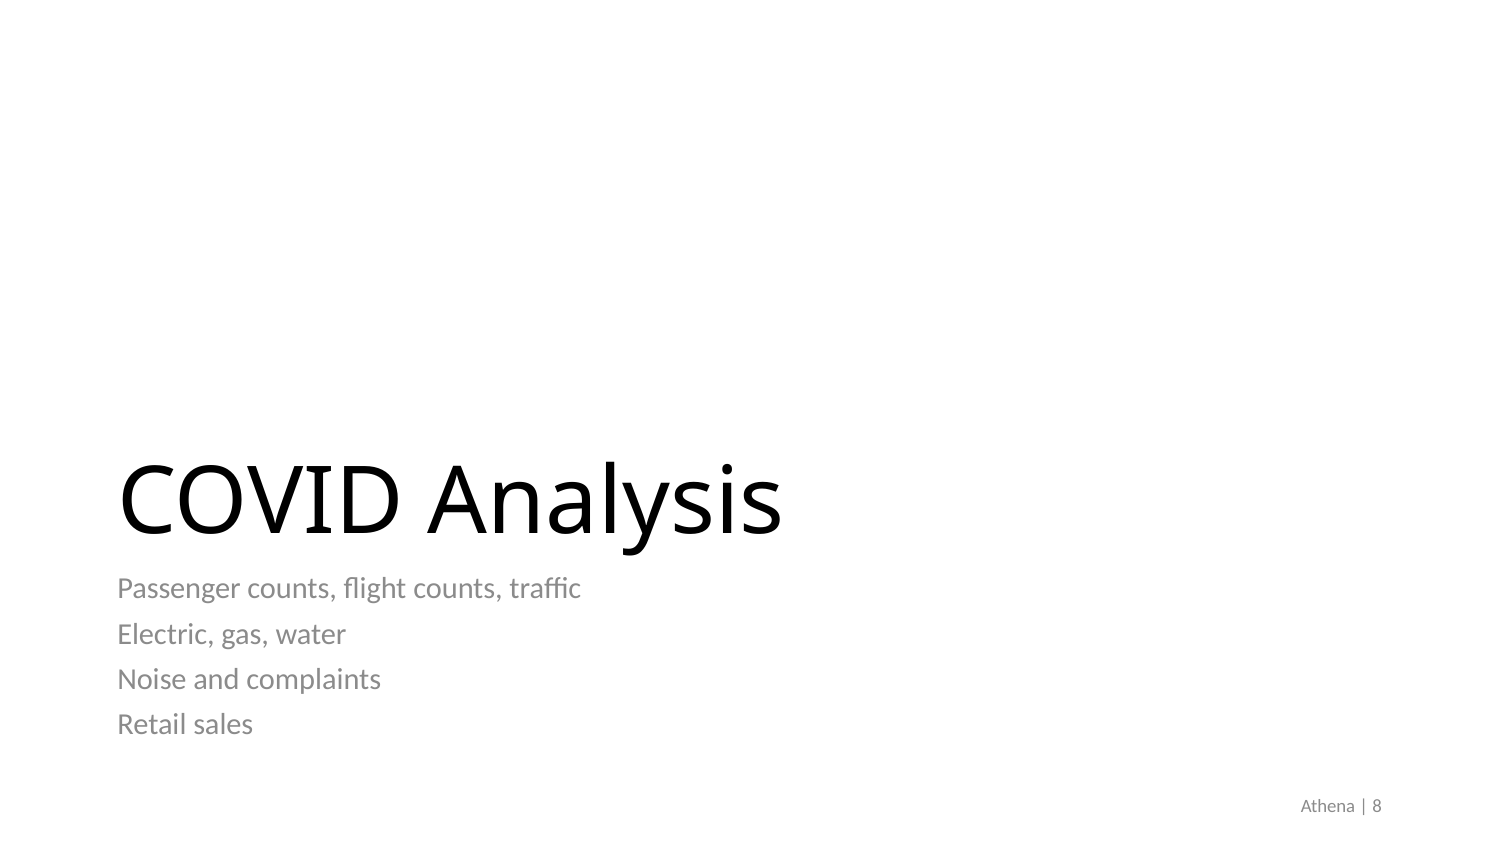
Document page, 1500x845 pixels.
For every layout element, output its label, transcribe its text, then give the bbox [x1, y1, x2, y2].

slide_number Athena | 8 [1059, 782, 1397, 828]
title COVID Analysis [102, 210, 1397, 562]
list Passenger counts, flight counts, traffic Electric, gas, water Noise and complaints Retail sales [102, 565, 1397, 750]
